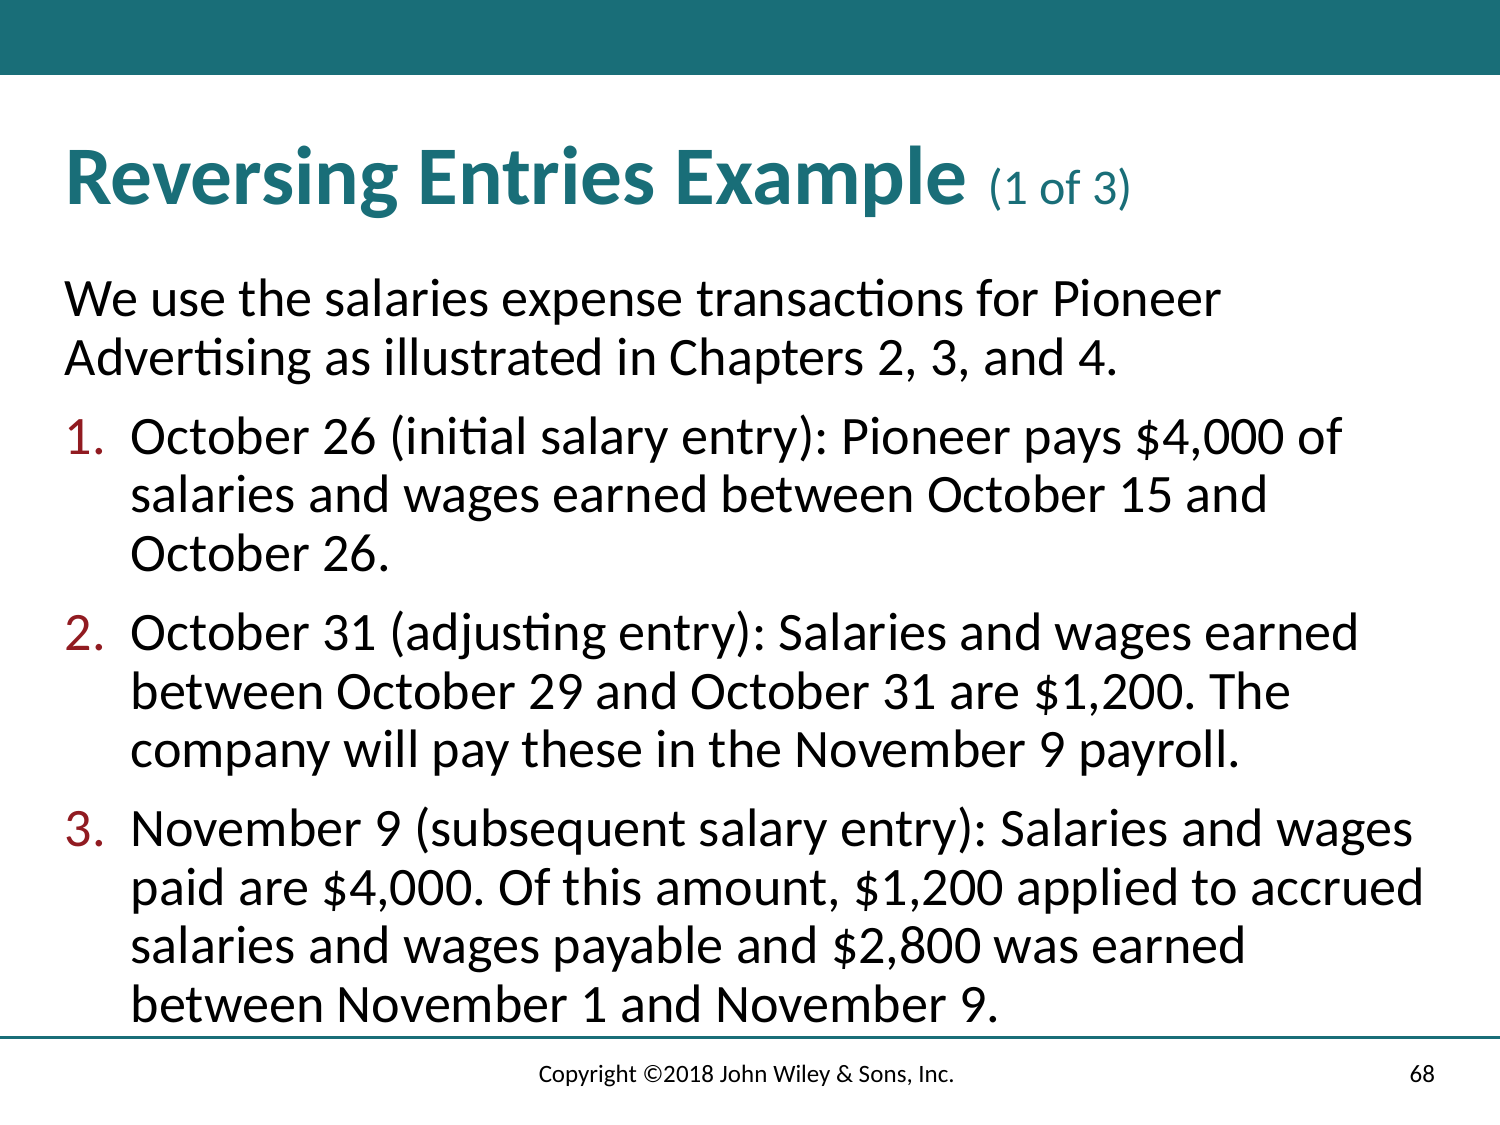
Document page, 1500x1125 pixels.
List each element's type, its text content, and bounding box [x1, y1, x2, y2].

list We use the salaries expense transactions for Pioneer Advertising as illustrated in Chapters 2, 3, and 4. October 26 (initial salary entry): Pioneer pays $4,000 of salaries and wages earned between October 15 and October 26. October 31 (adjusting entry): Salaries and wages earned between October 29 and October 31 are $1,200. The company will pay these in the November 9 payroll. November 9 (subsequent salary entry): Salaries and wages paid are $4,000. Of this amount, $1,200 applied to accrued salaries and wages payable and $2,800 was earned between November 1 and November 9. [50, 262, 1450, 1029]
title Reversing Entries Example (1 of 3) [50, 125, 1450, 228]
footer Copyright ©2018 John Wiley & Sons, Inc. [496, 1042, 1004, 1103]
slide_number 68 [1059, 1042, 1450, 1103]
